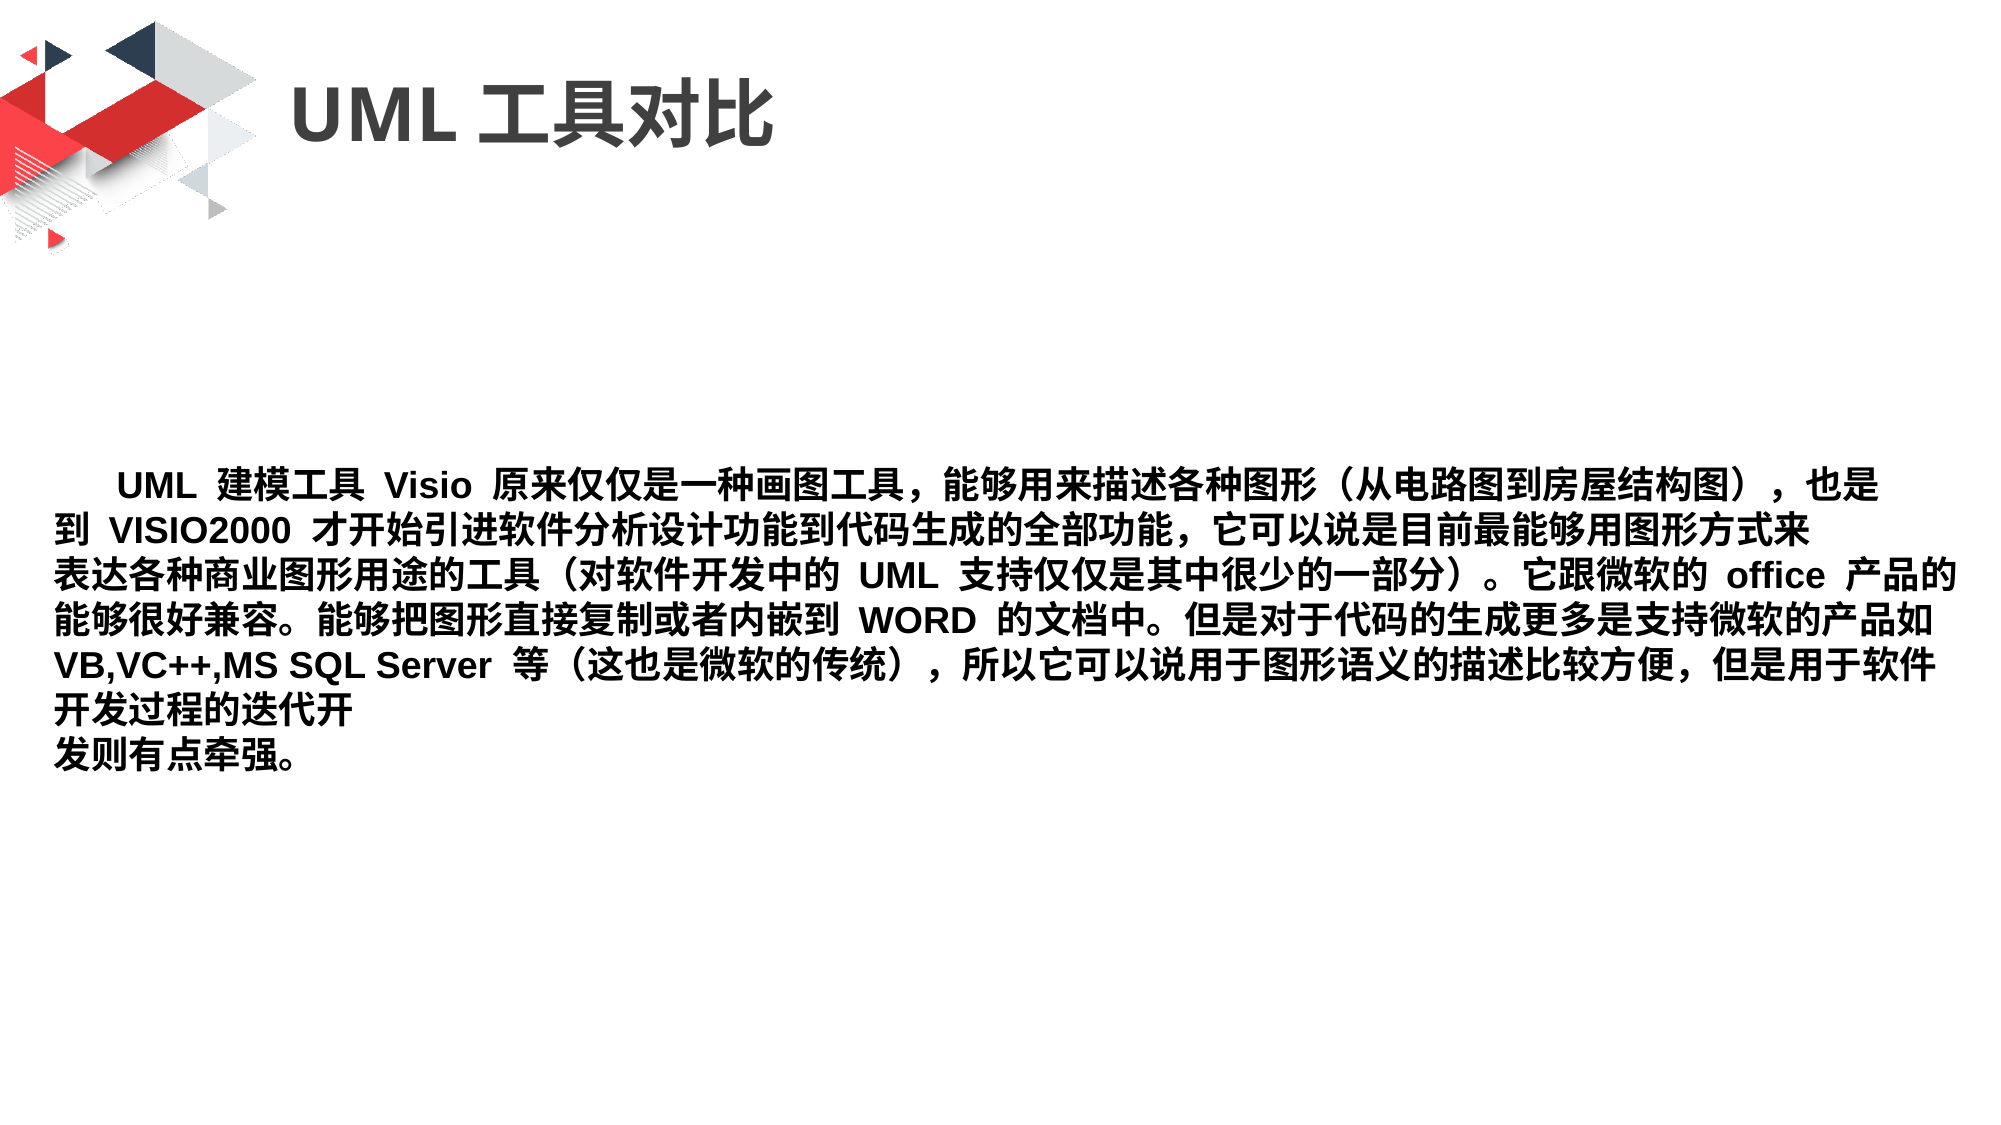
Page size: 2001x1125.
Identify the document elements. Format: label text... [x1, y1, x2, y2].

text_box UML 建模工具 Visio 原来仅仅是一种画图工具，能够用来描述各种图形（从电路图到房屋结构图），也是 到 VISIO2000 才开始引进软件分析设计功能到代码生成的全部功能，它可以说是目前最能够用图形方式来 表达各种商业图形用途的工具（对软件开发中的 UML 支持仅仅是其中很少的一部分）。它跟微软的 office 产品的能够很好兼容。能够把图形直接复制或者内嵌到 WORD 的文档中。但是对于代码的生成更多是支持微软的产品如 VB,VC++,MS SQL Server 等（这也是微软的传统），所以它可以说用于图形语义的描述比较方便，但是用于软件开发过程的迭代开 发则有点牵强。 [38, 454, 1974, 784]
text_box UML工具对比 [274, 59, 792, 165]
picture [0, 21, 256, 255]
